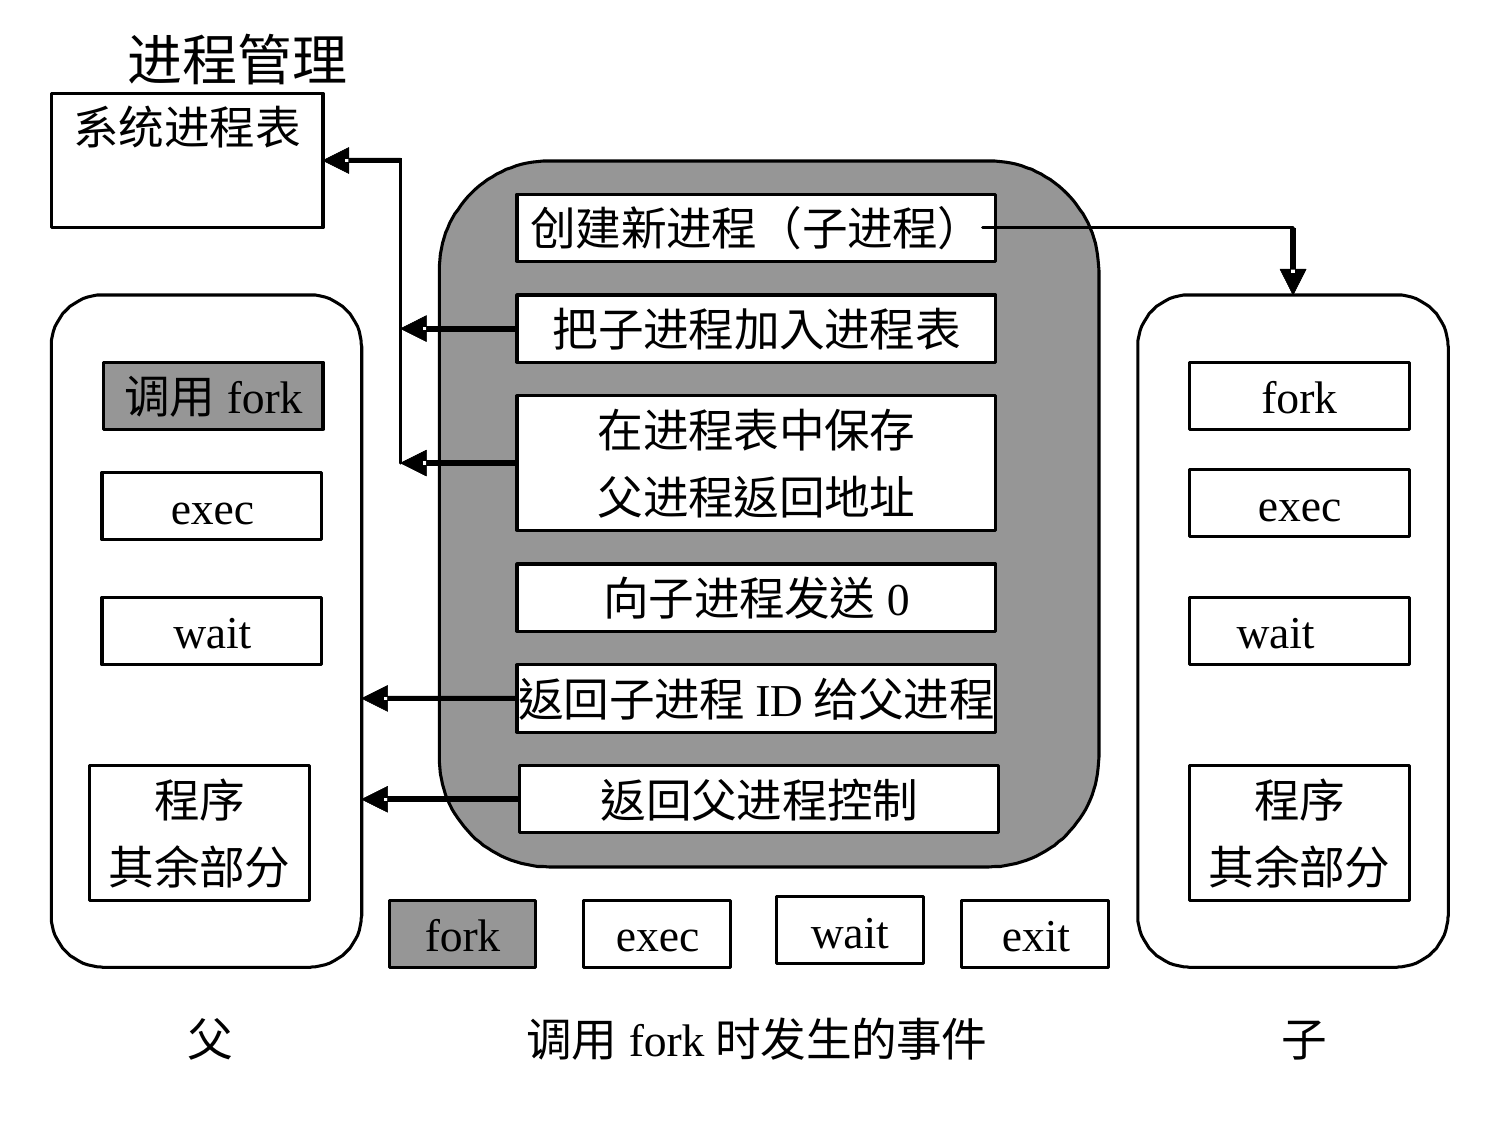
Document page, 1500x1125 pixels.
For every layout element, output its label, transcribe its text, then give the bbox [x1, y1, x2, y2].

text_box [12, 59, 1488, 1100]
title 进程管理 [112, 24, 1388, 59]
